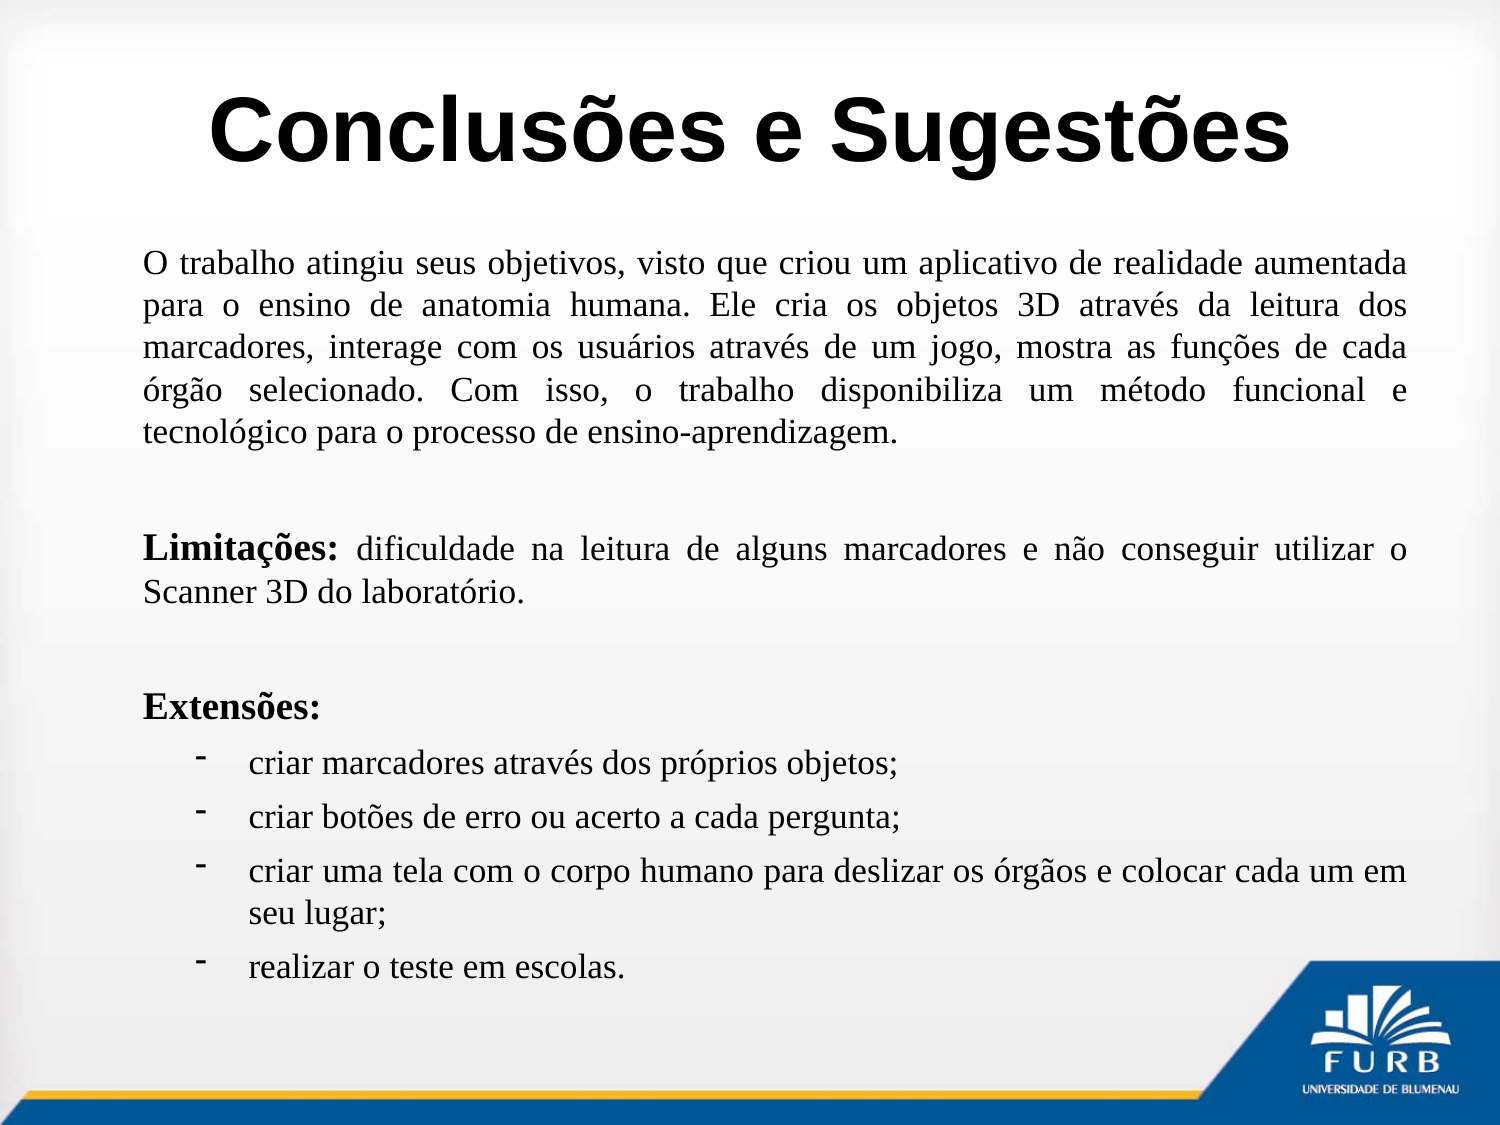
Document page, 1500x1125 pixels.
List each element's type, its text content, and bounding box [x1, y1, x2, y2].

list O trabalho atingiu seus objetivos, visto que criou um aplicativo de realidade aumentada para o ensino de anatomia humana. Ele cria os objetos 3D através da leitura dos marcadores, interage com os usuários através de um jogo, mostra as funções de cada órgão selecionado. Com isso, o trabalho disponibiliza um método funcional e tecnológico para o processo de ensino-aprendizagem. Limitações: dificuldade na leitura de alguns marcadores e não conseguir utilizar o Scanner 3D do laboratório. Extensões: criar marcadores através dos próprios objetos; criar botões de erro ou acerto a cada pergunta; criar uma tela com o corpo humano para deslizar os órgãos e colocar cada um em seu lugar; realizar o teste em escolas. [74, 231, 1426, 1000]
title Conclusões e Sugestões [76, 30, 1427, 219]
picture [0, 0, 1500, 1125]
